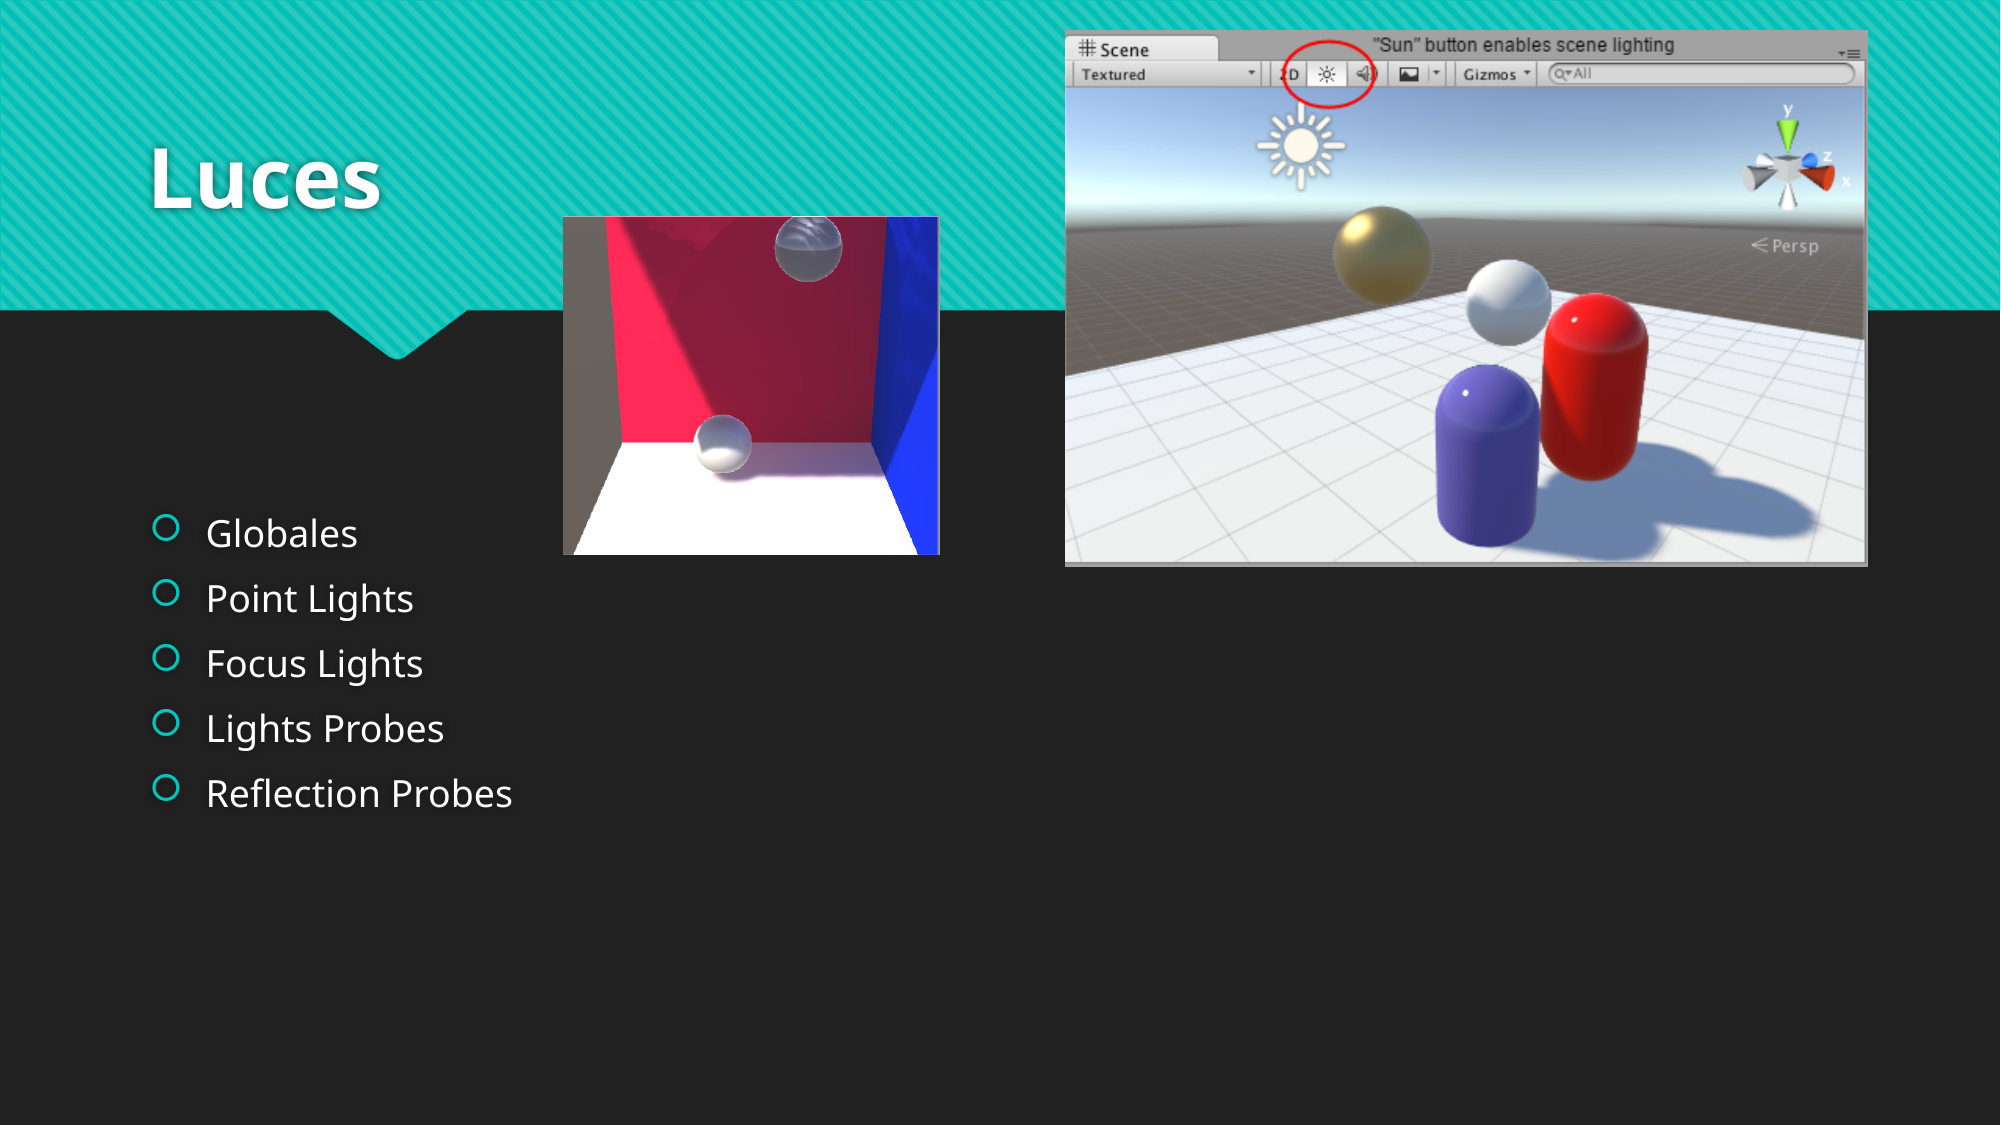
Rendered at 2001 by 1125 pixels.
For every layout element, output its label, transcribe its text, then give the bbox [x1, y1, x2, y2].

list Globales Point Lights Focus Lights Lights Probes Reflection Probes [134, 364, 1866, 962]
title Luces [132, 73, 1065, 233]
picture [1065, 30, 1868, 567]
picture [563, 216, 941, 555]
